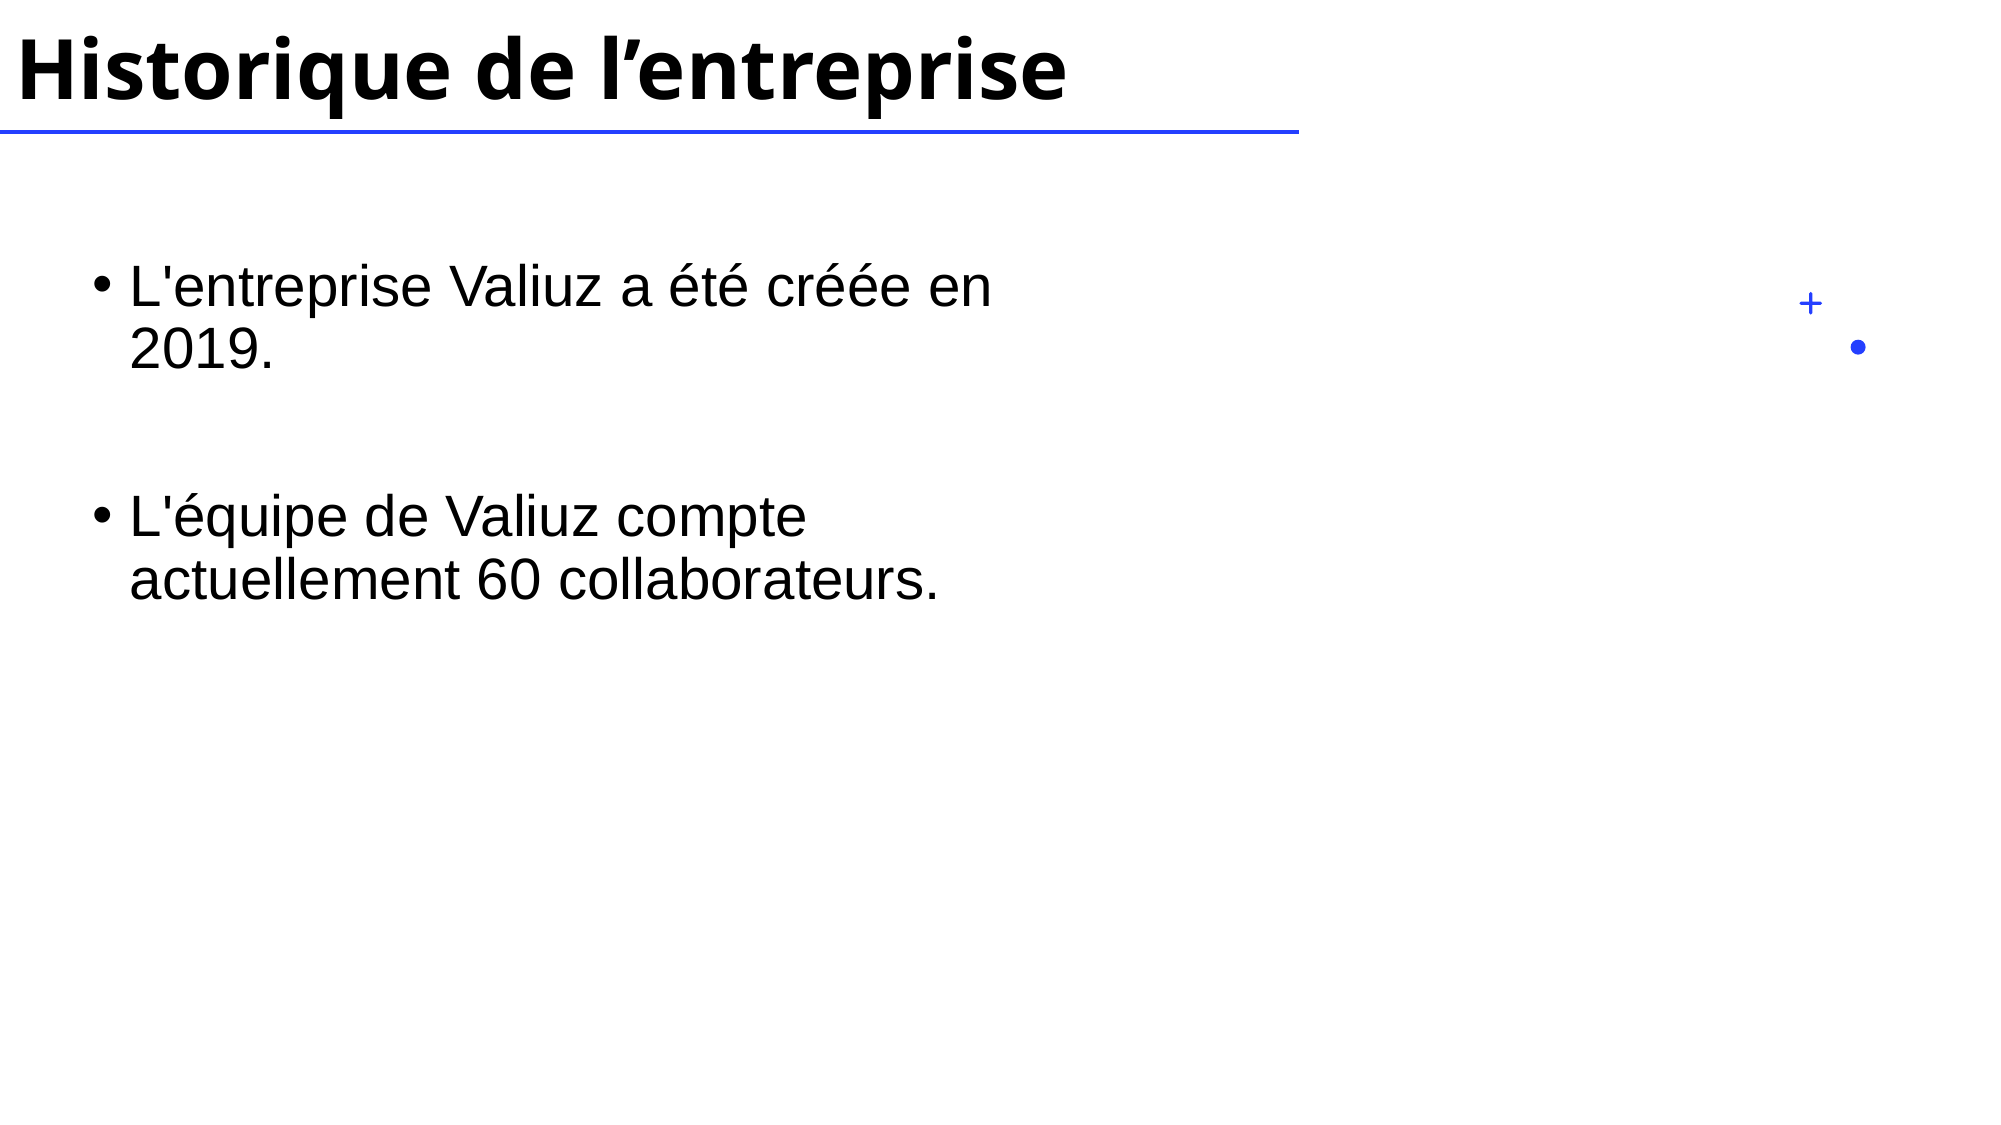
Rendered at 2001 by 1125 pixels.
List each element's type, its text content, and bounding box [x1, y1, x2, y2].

picture [1222, 273, 1923, 974]
title Historique de l’entreprise [0, 0, 1107, 126]
list L'entreprise Valiuz a été créée en 2019. L'équipe de Valiuz compte actuellement 60 collaborateurs. [77, 248, 1094, 798]
